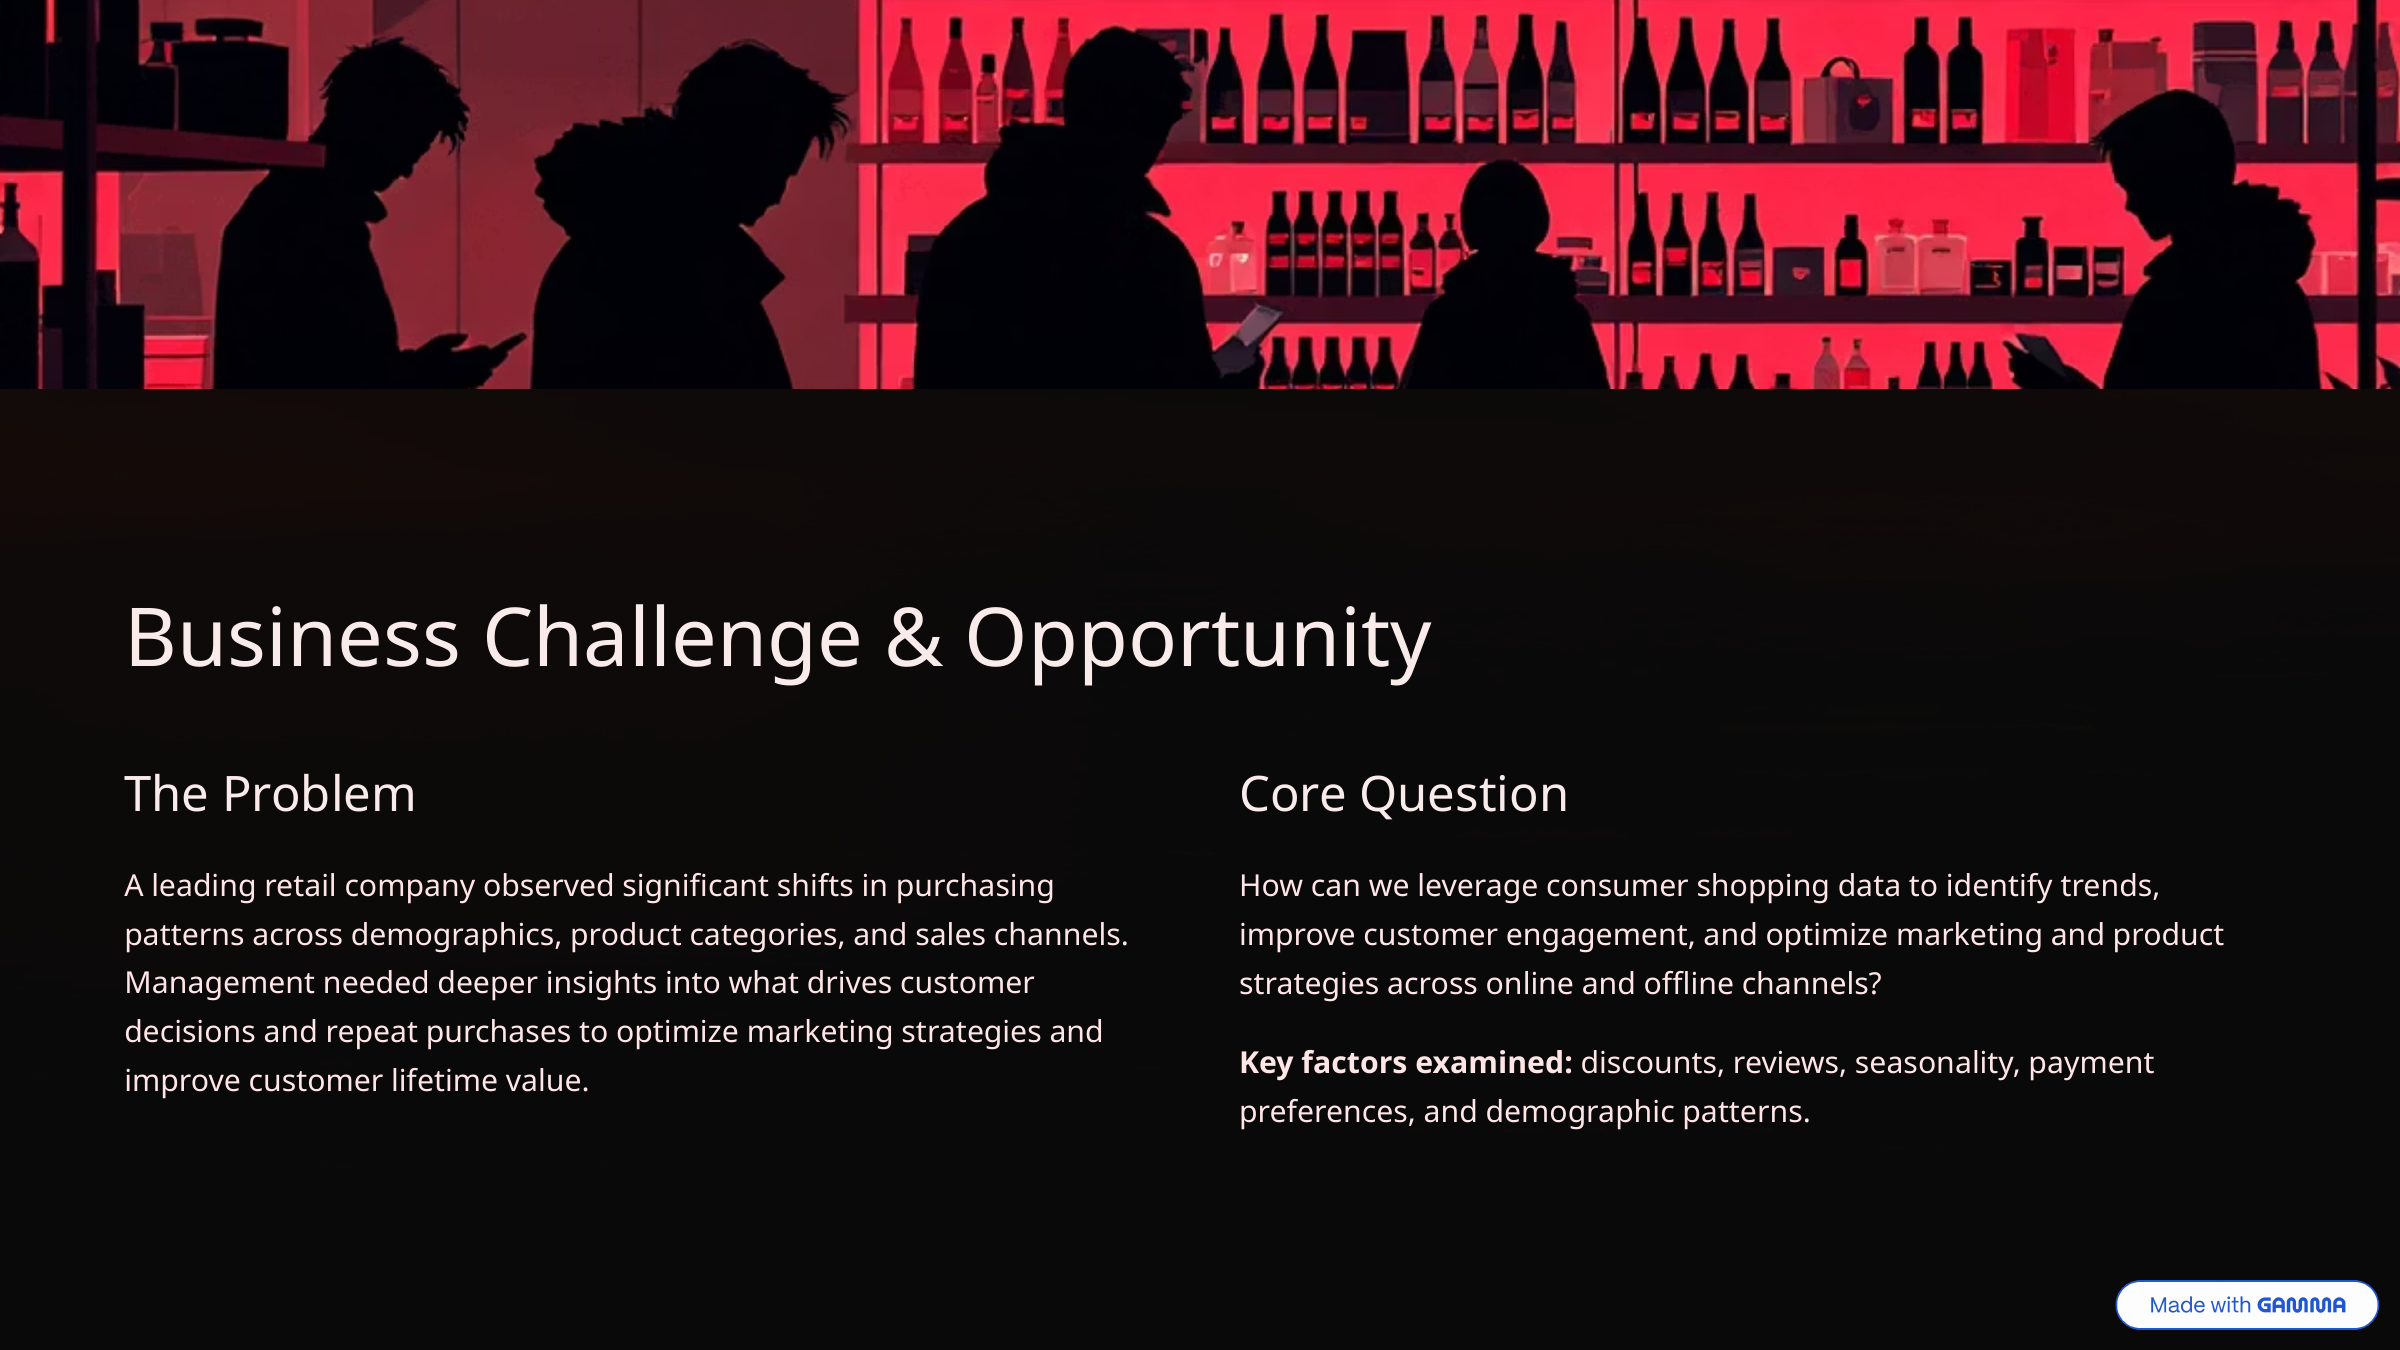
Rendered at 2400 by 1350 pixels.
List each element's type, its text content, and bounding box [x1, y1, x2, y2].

text_box Business Challenge & Opportunity [124, 580, 1759, 683]
text_box Key factors examined: discounts, reviews, seasonality, payment preferences, and demographic patterns. [1239, 1030, 2277, 1130]
text_box How can we leverage consumer shopping data to identify trends, improve customer engagement, and optimize marketing and product strategies across online and offline channels? [1239, 853, 2277, 1003]
text_box The Problem [124, 760, 616, 823]
picture [0, 0, 2400, 389]
text_box A leading retail company observed significant shifts in purchasing patterns across demographics, product categories, and sales channels. Management needed deeper insights into what drives customer decisions and repeat purchases to optimize marketing strategies and improve customer lifetime value. [124, 853, 1162, 1102]
picture [2106, 1271, 2389, 1339]
text_box Core Question [1239, 760, 1731, 823]
